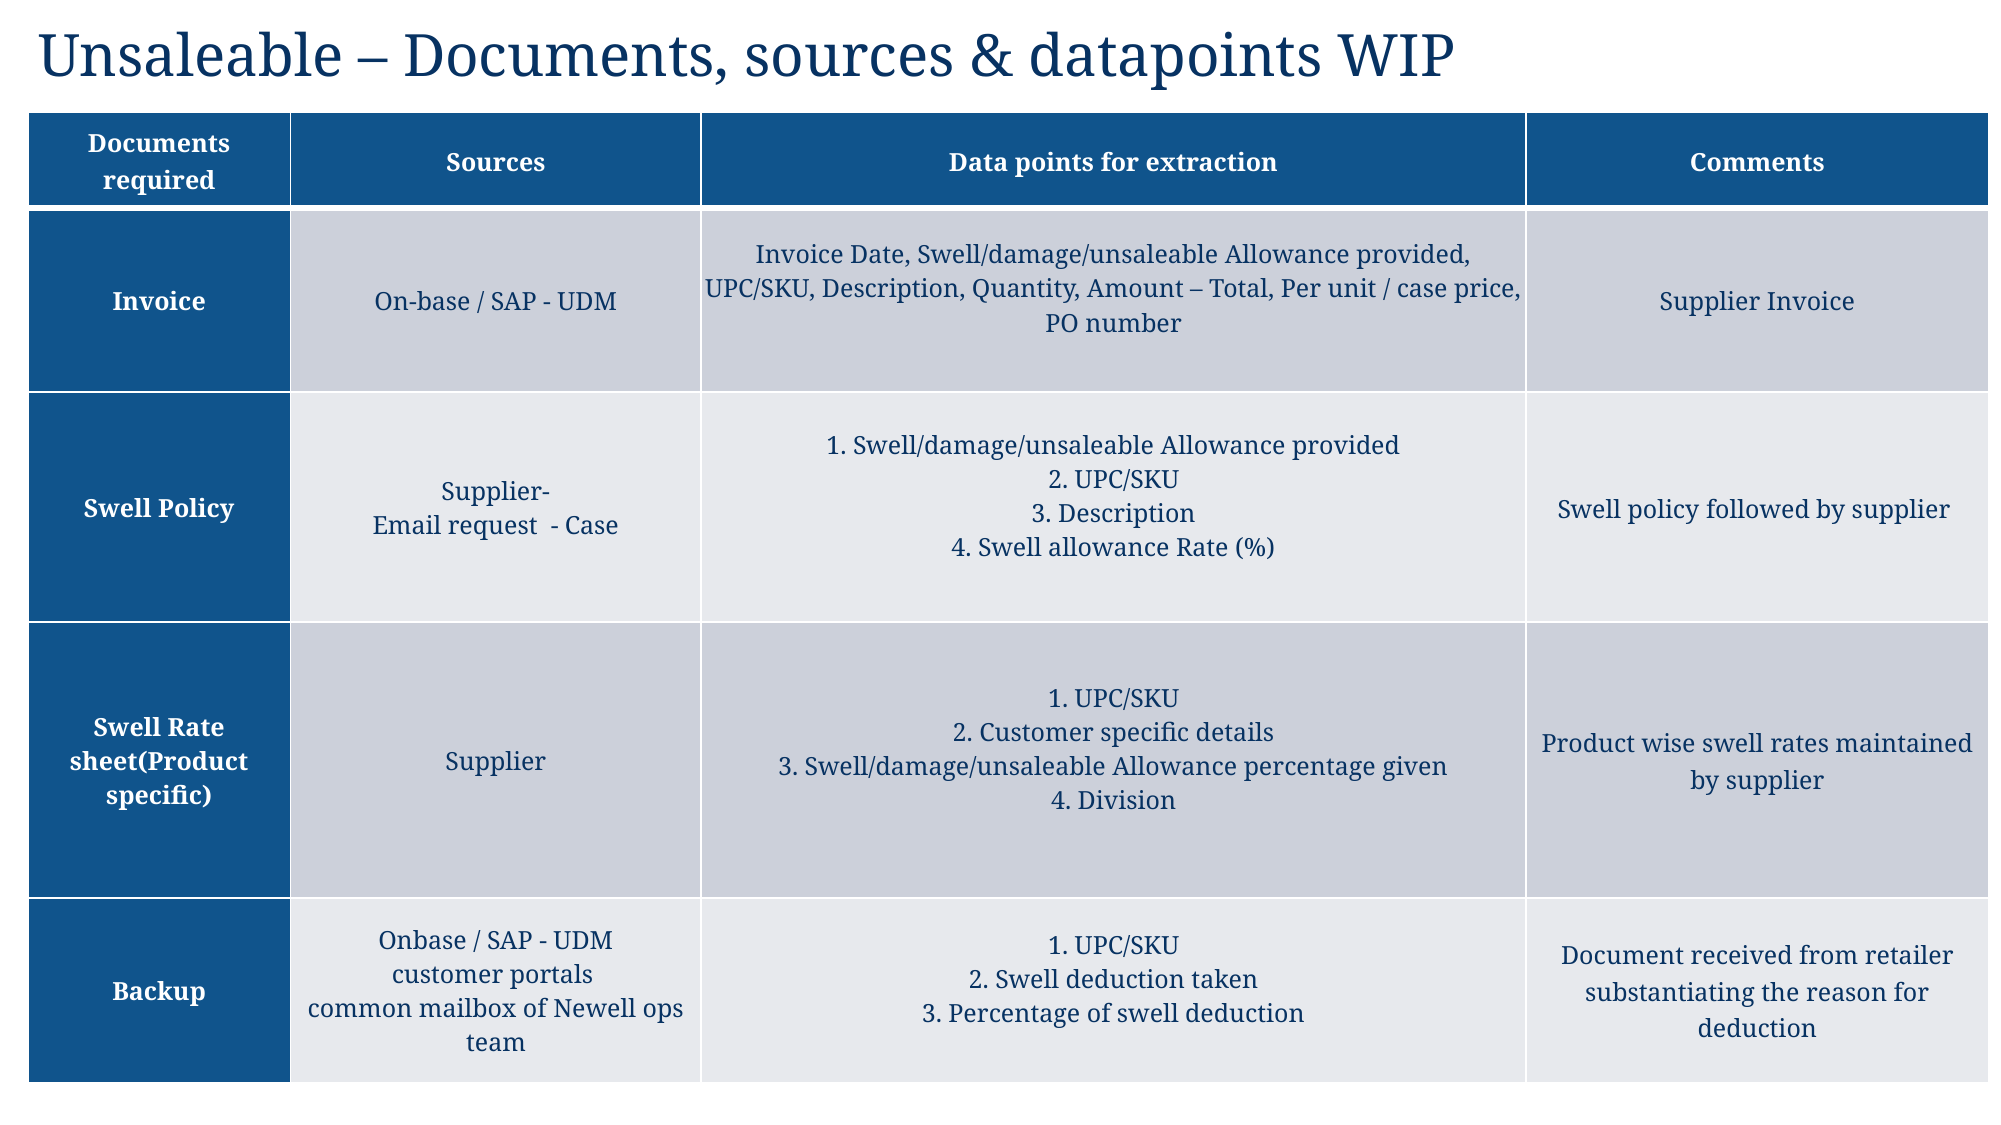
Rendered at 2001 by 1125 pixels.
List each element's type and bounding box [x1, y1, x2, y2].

table_cell [291, 393, 700, 621]
table_cell [29, 393, 290, 621]
table_cell [29, 211, 290, 391]
table_cell [1527, 623, 1988, 897]
title [23, 10, 1749, 73]
table_cell [1527, 393, 1988, 621]
table_cell [702, 623, 1525, 897]
table_cell [291, 623, 700, 897]
table_cell [702, 211, 1525, 391]
table_header [29, 113, 290, 205]
table_cell [1527, 211, 1988, 391]
table_cell [29, 899, 290, 1082]
table_header [1527, 113, 1988, 205]
table_cell [702, 393, 1525, 621]
table_cell [29, 623, 290, 897]
table_cell [702, 899, 1525, 1082]
table_cell [291, 211, 700, 391]
table_header [702, 113, 1525, 205]
table_cell [291, 899, 700, 1082]
table_cell [1527, 899, 1988, 1082]
table_header [291, 113, 700, 205]
